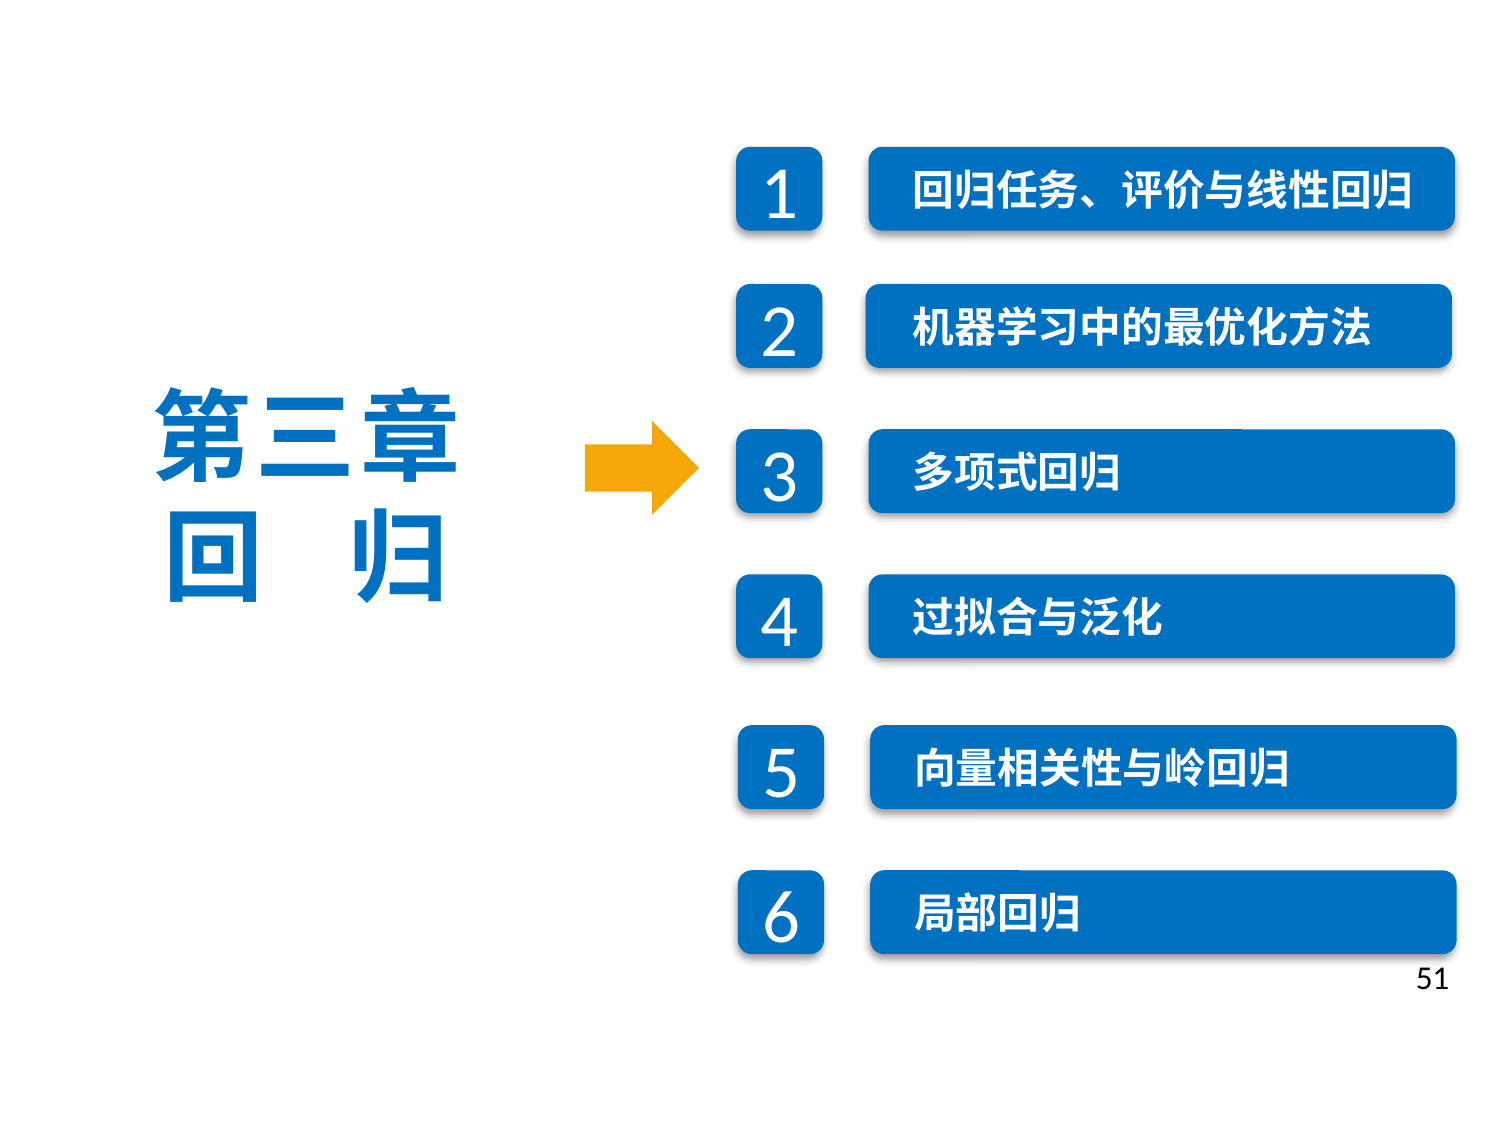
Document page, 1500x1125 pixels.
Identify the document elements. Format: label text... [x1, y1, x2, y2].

text_box 5 [735, 723, 827, 812]
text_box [869, 870, 1457, 955]
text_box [865, 283, 1453, 369]
text_box 2 [734, 281, 825, 371]
text_box [582, 418, 702, 518]
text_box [868, 146, 1456, 231]
text_box 1 [734, 144, 825, 233]
text_box 第三章 回 归 [0, 364, 612, 624]
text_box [869, 724, 1457, 810]
text_box 51 [1114, 949, 1465, 995]
text_box 3 [734, 427, 825, 516]
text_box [868, 429, 1456, 514]
text_box 6 [735, 868, 827, 957]
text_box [868, 574, 1456, 659]
text_box 4 [734, 572, 825, 661]
